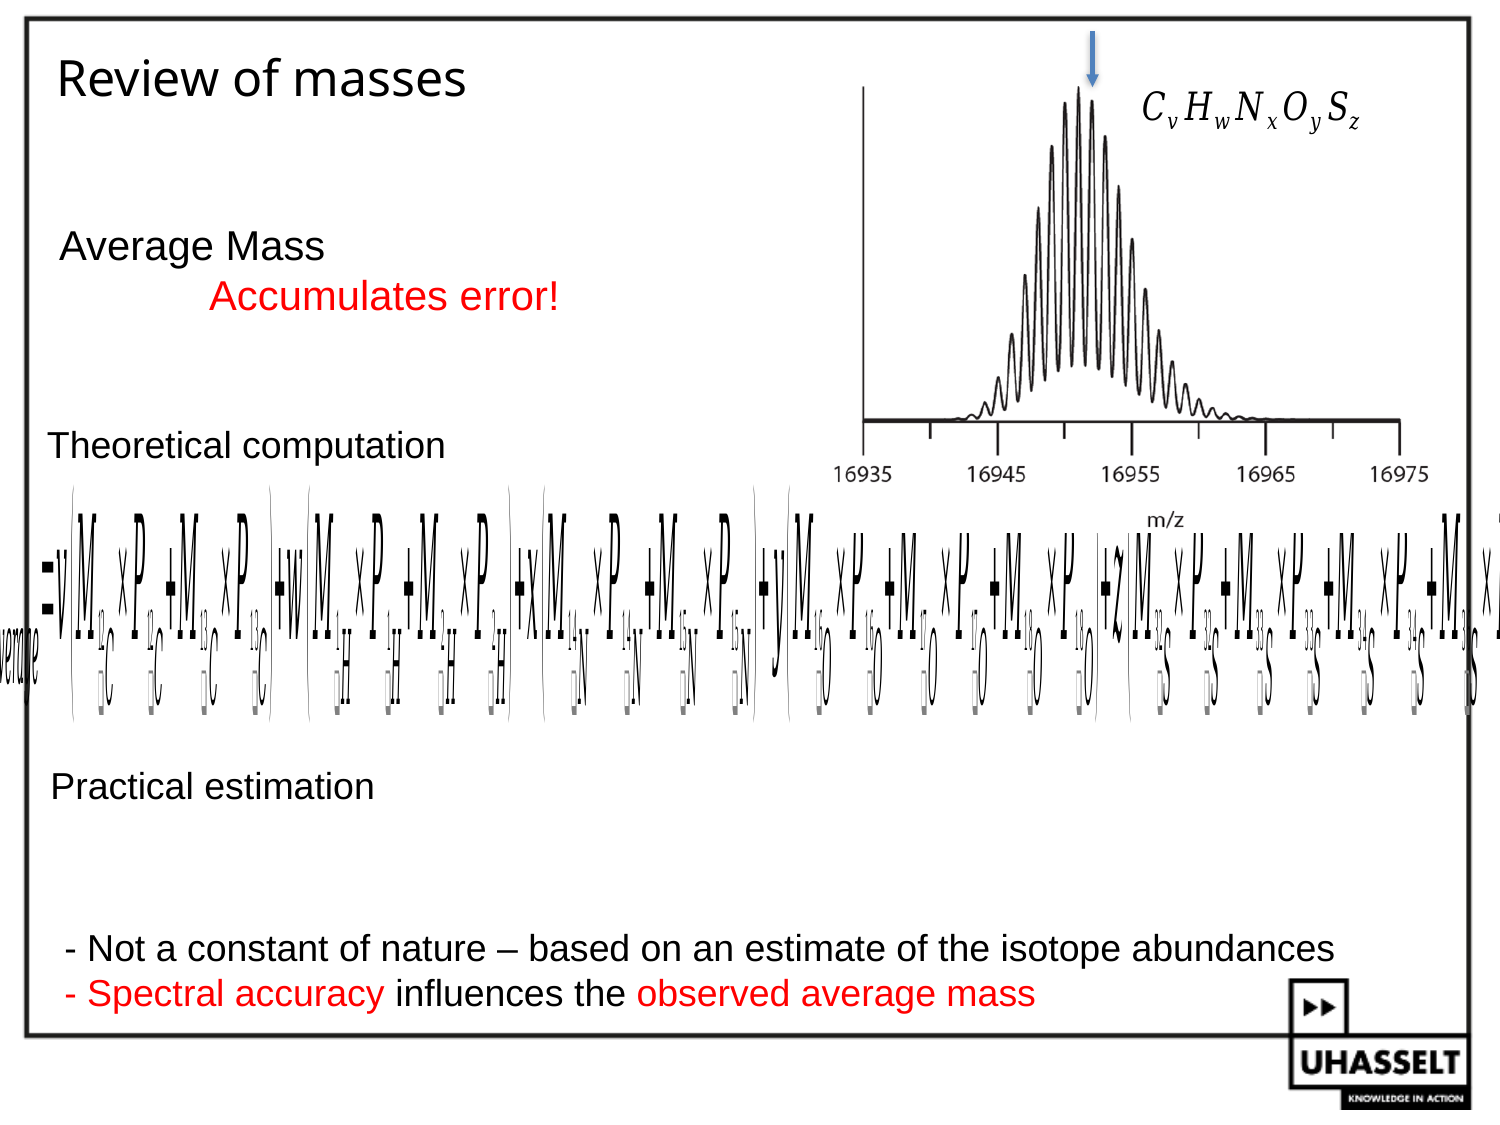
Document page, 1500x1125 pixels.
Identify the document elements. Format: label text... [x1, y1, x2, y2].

text_box Practical estimation [0, 754, 443, 815]
text_box Average Mass Accumulates error! [44, 211, 575, 327]
title Review of masses [1095, 30, 1459, 122]
title Review of masses [41, 30, 1091, 122]
picture [20, 12, 1476, 1110]
text_box Theoretical computation [0, 413, 524, 473]
text_box - Not a constant of nature – based on an estimate of the isotope abundances - Spectral accuracy influences the observed average mass [49, 916, 1351, 1022]
